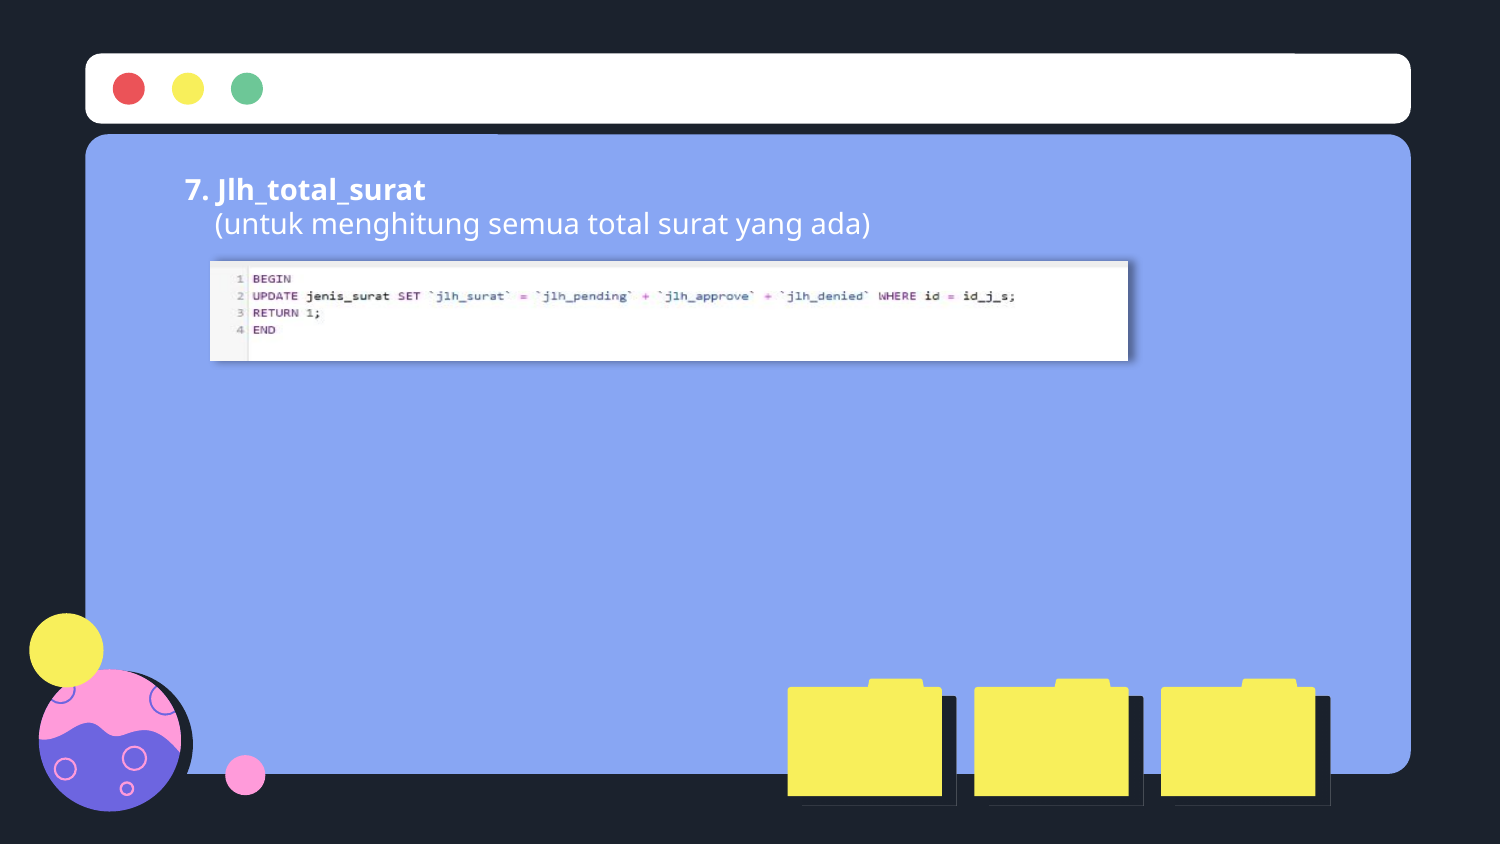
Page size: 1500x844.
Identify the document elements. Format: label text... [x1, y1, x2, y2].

subtitle 7. Jlh_total_surat (untuk menghitung semua total surat yang ada) [169, 155, 1169, 255]
picture [209, 261, 1129, 362]
